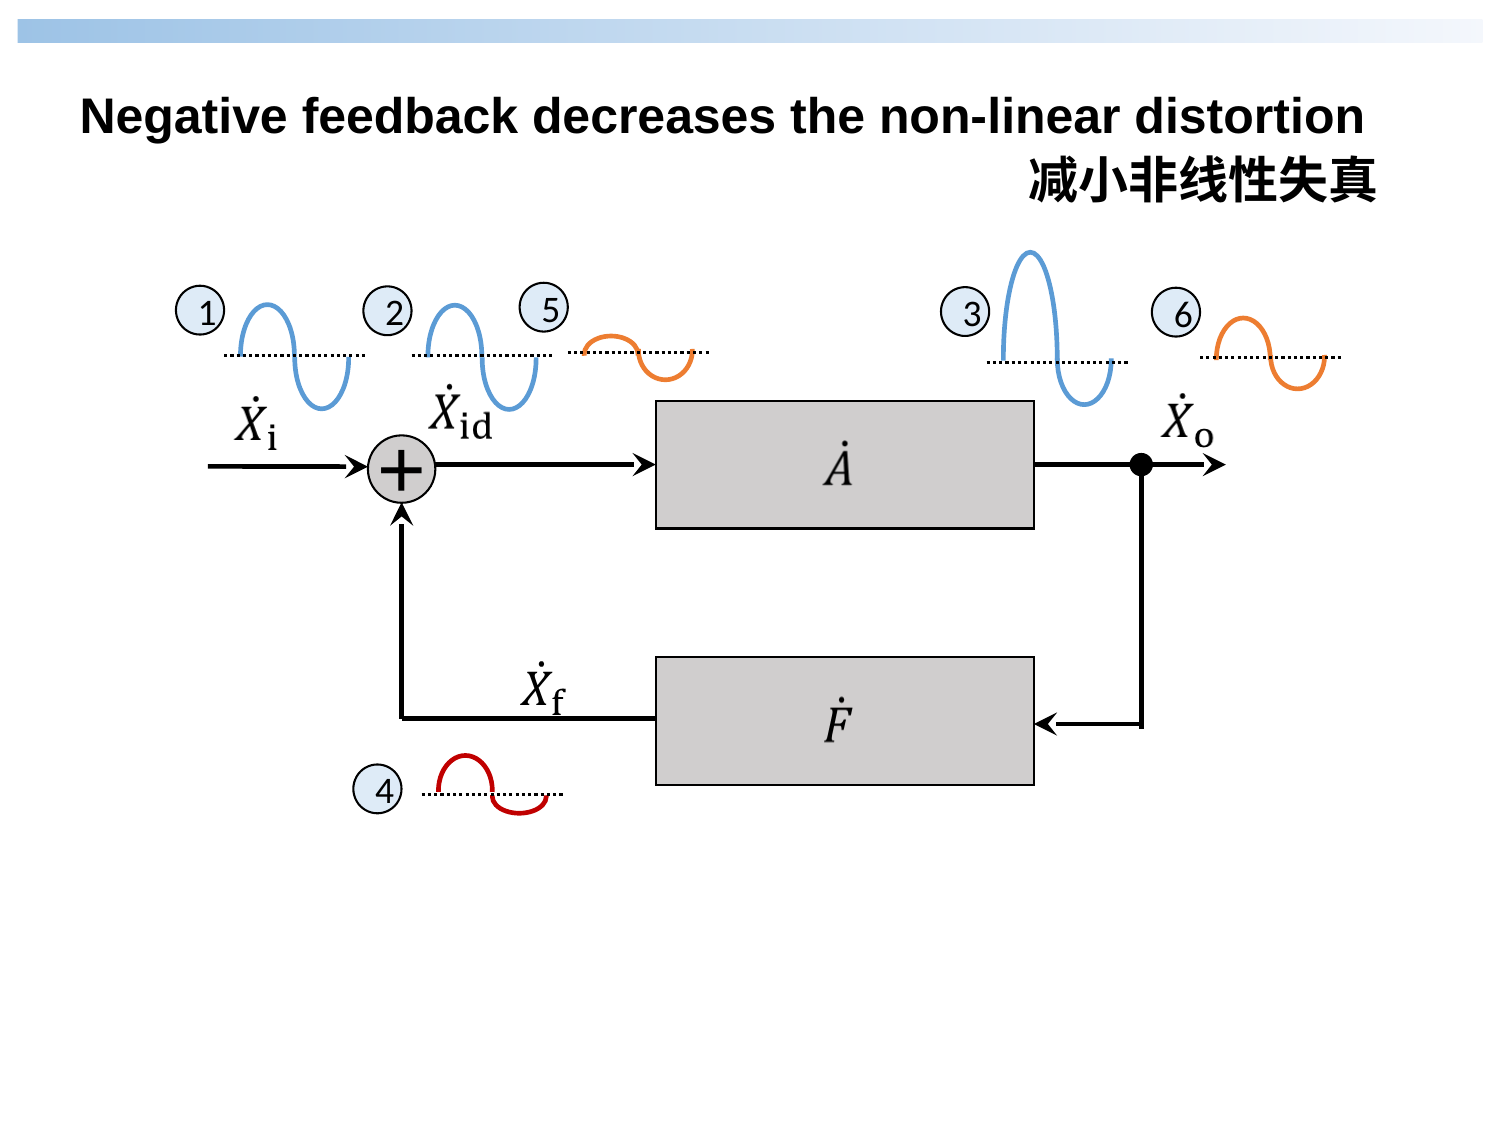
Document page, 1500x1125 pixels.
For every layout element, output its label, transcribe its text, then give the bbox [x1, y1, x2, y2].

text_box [175, 285, 368, 409]
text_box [1151, 287, 1344, 400]
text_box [363, 286, 555, 410]
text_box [207, 370, 1253, 785]
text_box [941, 252, 1130, 467]
text_box 减小非线性失真 [1013, 140, 1403, 216]
text_box [17, 18, 1483, 44]
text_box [353, 755, 565, 826]
text_box Negative feedback decreases the non-linear distortion [64, 76, 1483, 152]
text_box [519, 282, 711, 380]
